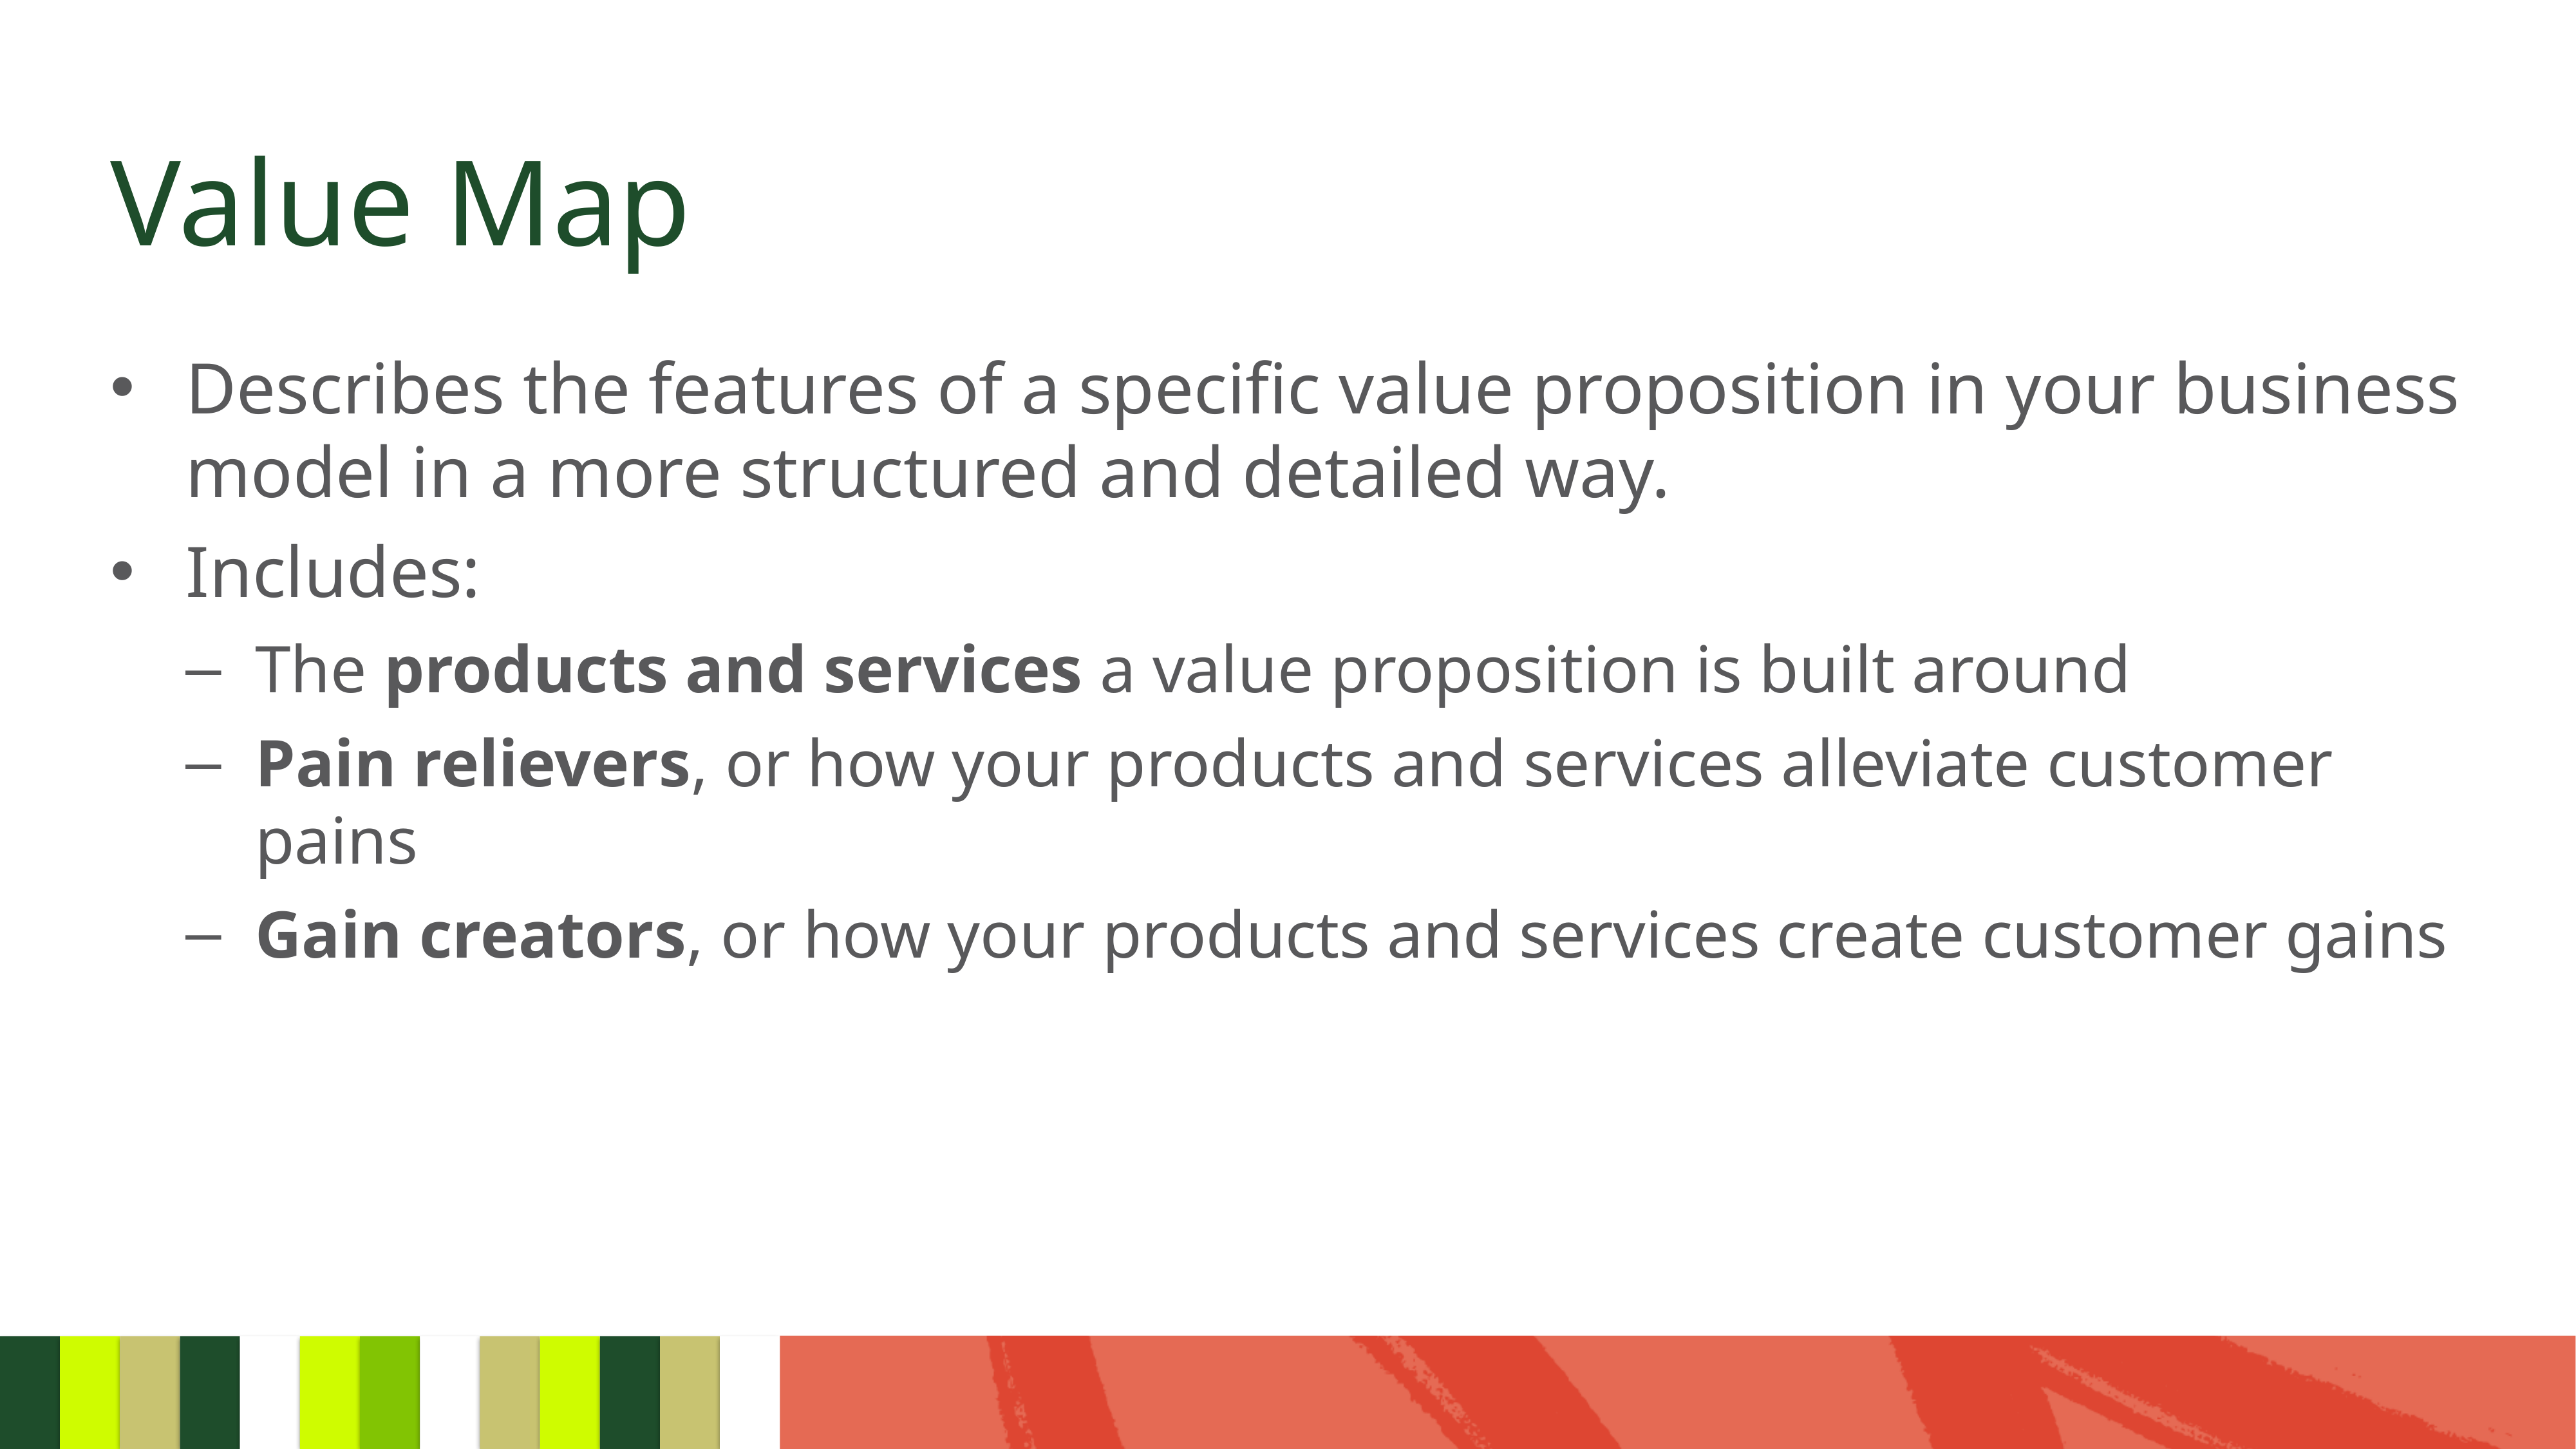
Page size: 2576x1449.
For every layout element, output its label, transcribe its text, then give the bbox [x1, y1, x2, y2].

title Value Map [100, 117, 2476, 280]
picture [780, 1336, 2576, 1449]
list Describes the features of a specific value proposition in your business model in a more structured and detailed way. Includes: The products and services a value proposition is built around Pain relievers, or how your products and services alleviate customer pains Gain creators, or how your products and services create customer gains [100, 334, 2476, 1150]
